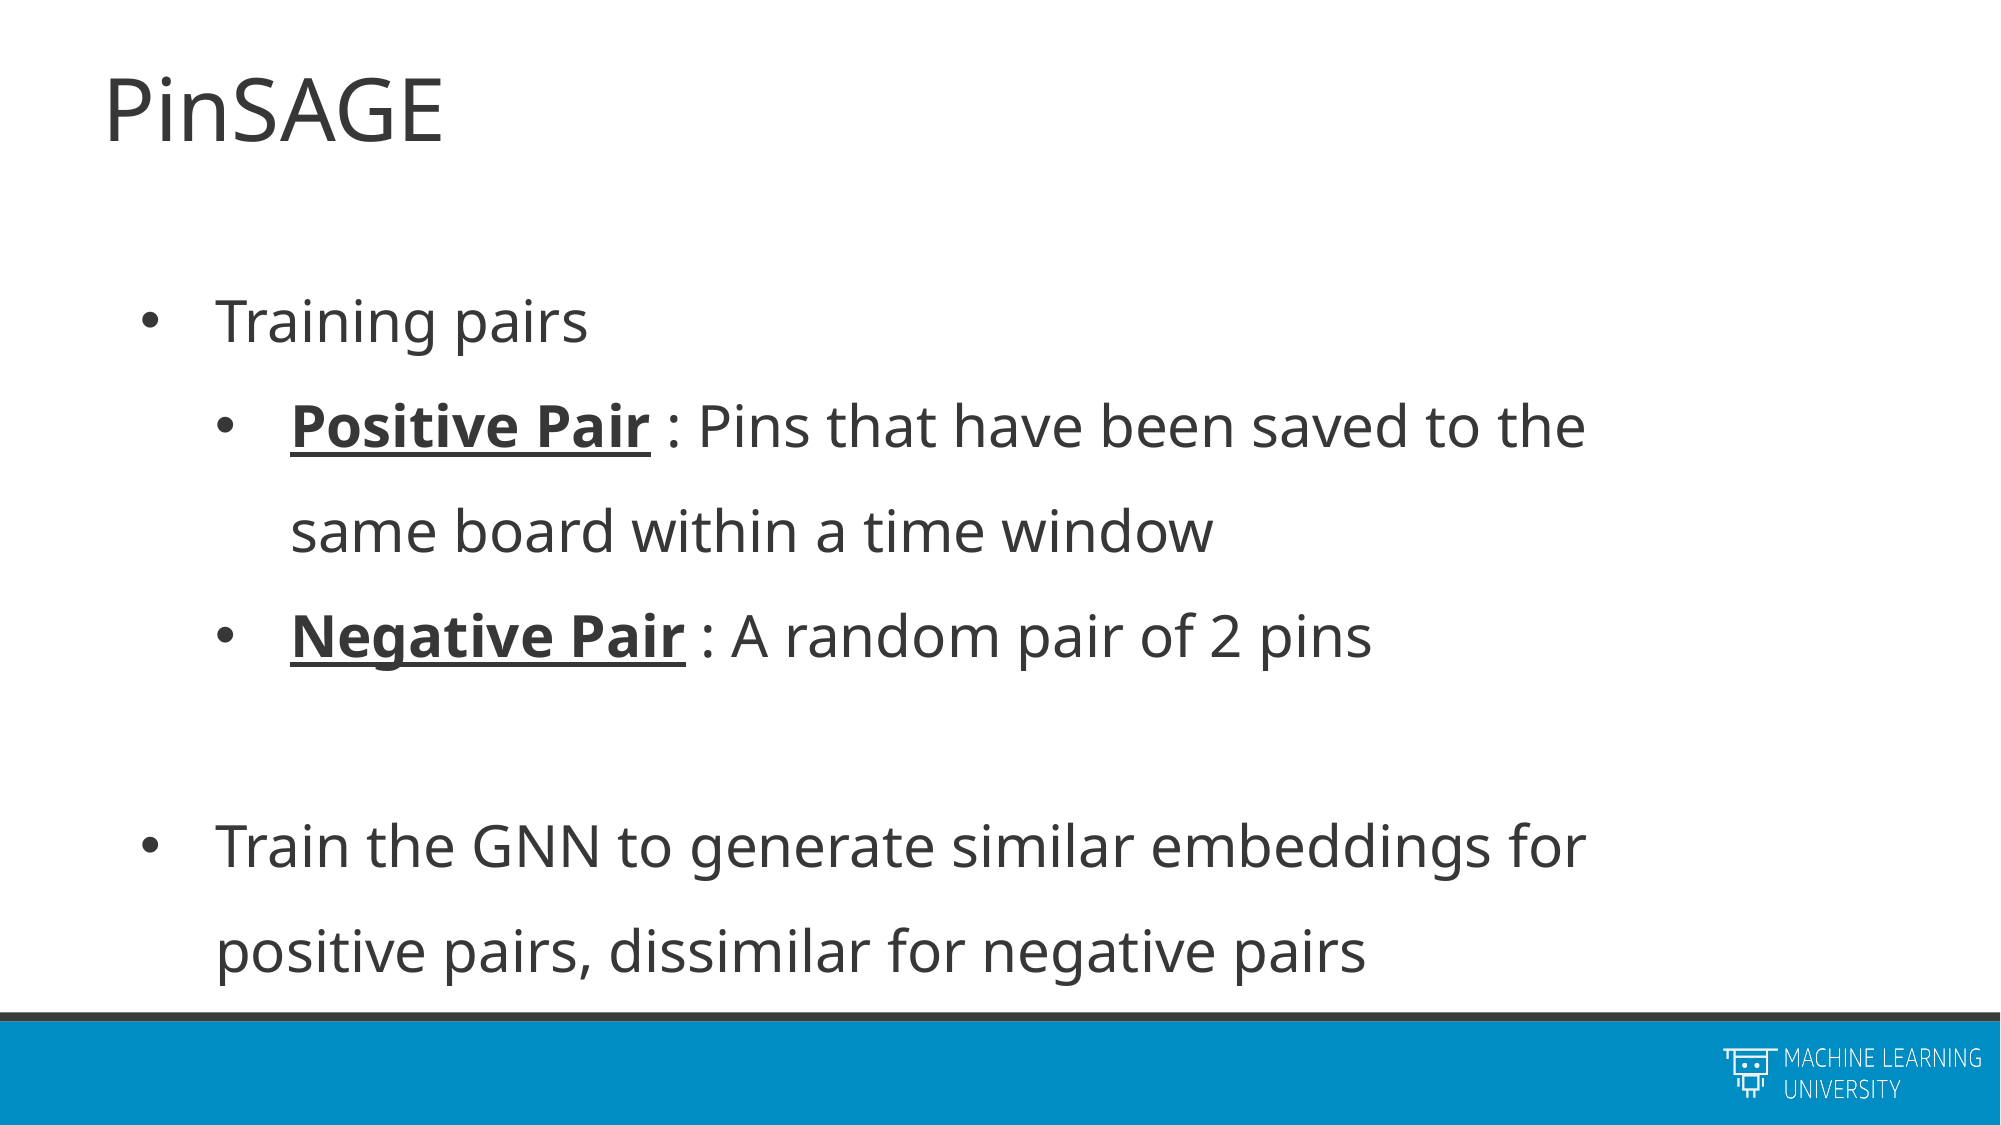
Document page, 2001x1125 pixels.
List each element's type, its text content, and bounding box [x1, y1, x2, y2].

picture [1724, 1049, 1777, 1097]
title PinSAGE [87, 58, 1913, 276]
text_box Training pairs Positive Pair : Pins that have been saved to the same board within a time window Negative Pair : A random pair of 2 pins Train the GNN to generate similar embeddings for positive pairs, dissimilar for negative pairs [125, 242, 1716, 1097]
